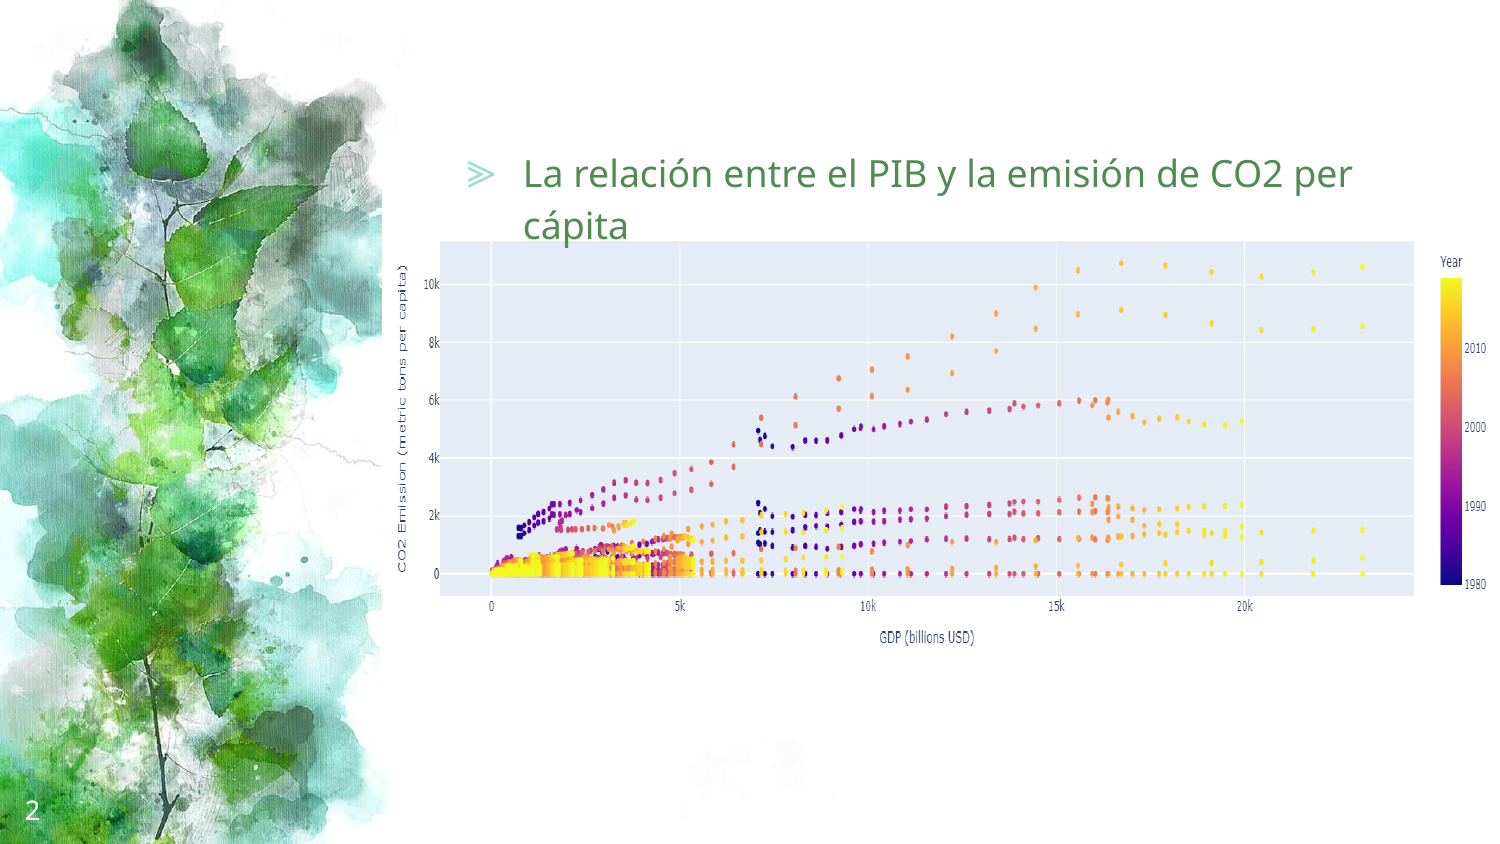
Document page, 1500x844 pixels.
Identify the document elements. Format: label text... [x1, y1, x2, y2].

list La relación entre el PIB y la emisión de CO2 per cápita [447, 143, 1425, 172]
slide_number 2 [24, 779, 115, 844]
picture [0, 0, 1500, 844]
